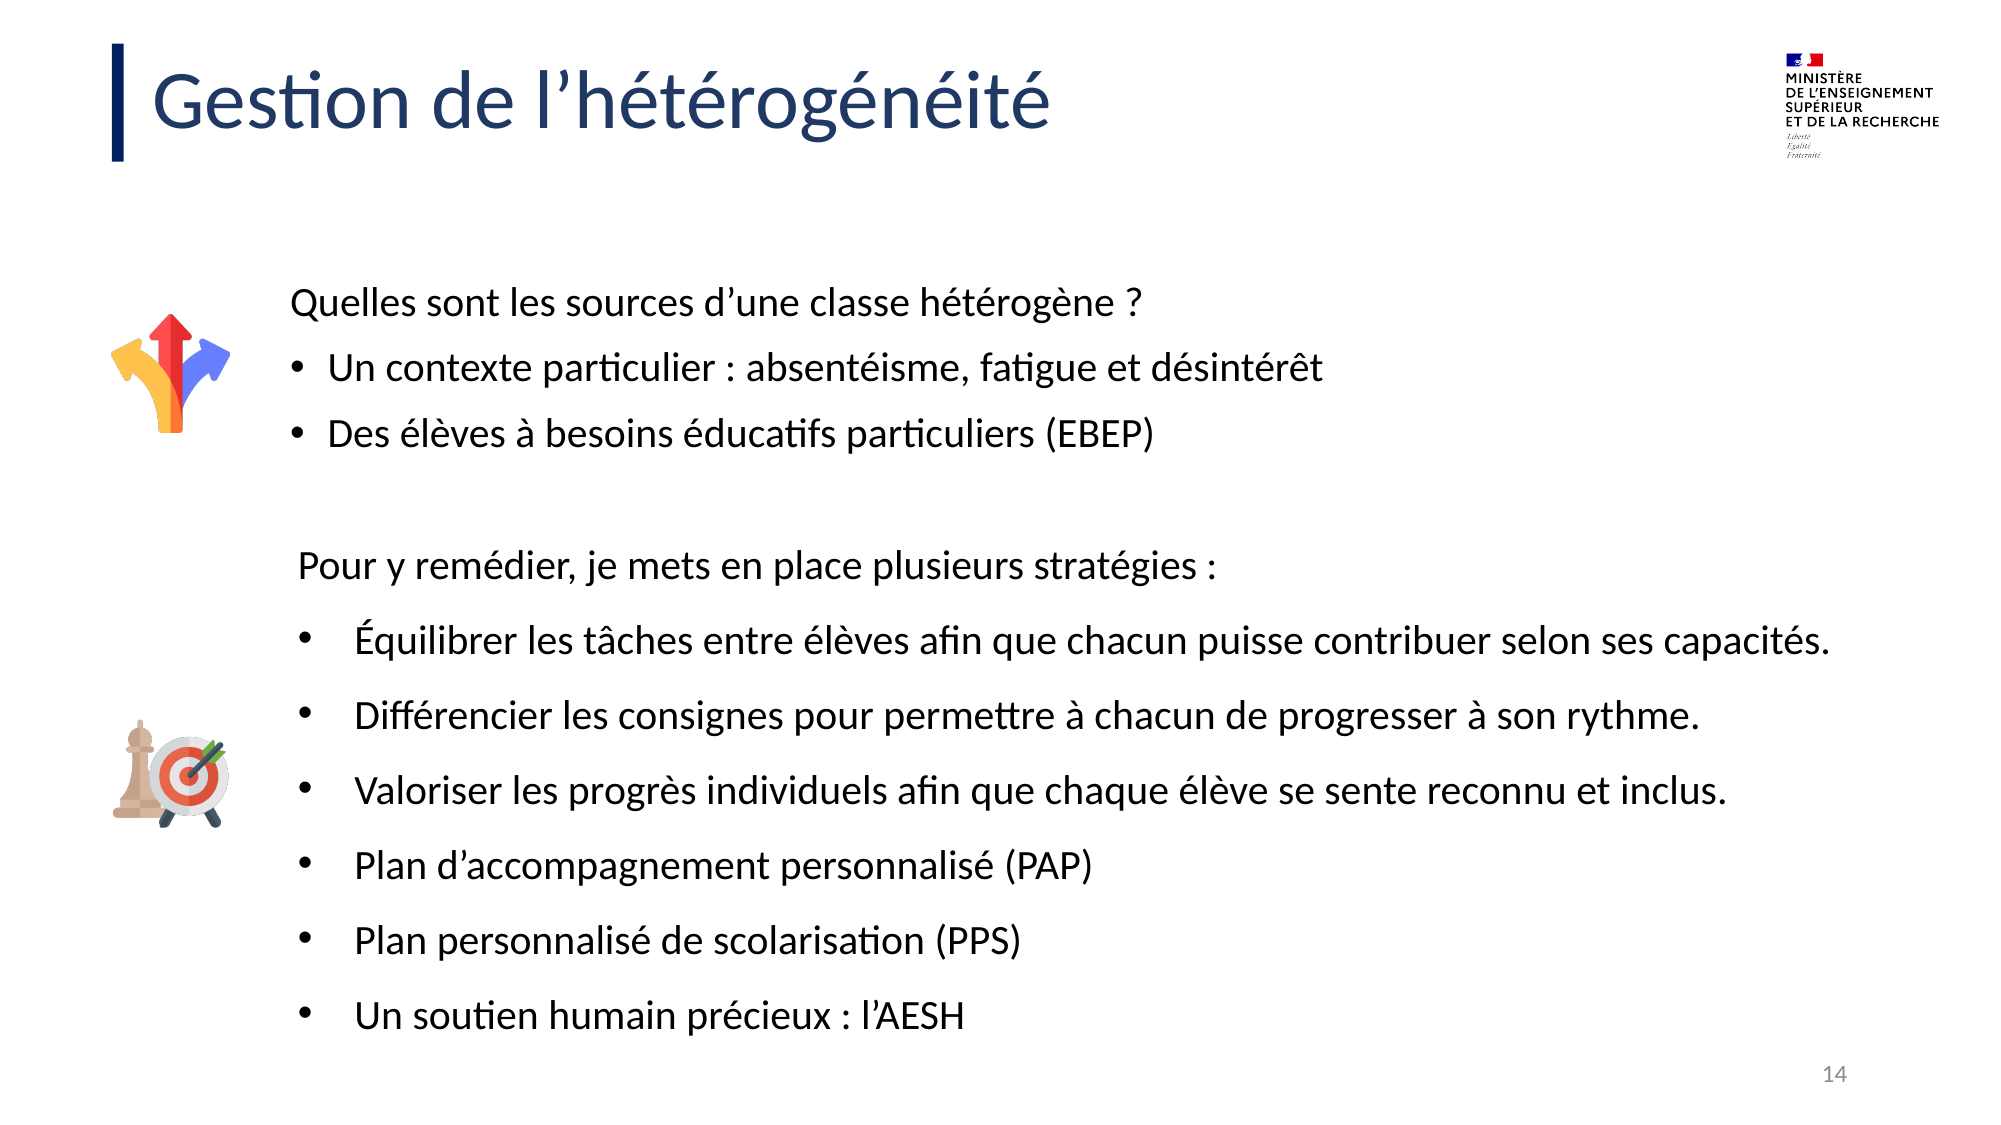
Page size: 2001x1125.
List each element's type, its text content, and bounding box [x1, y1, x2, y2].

text_box Pour y remédier, je mets en place plusieurs stratégies : Équilibrer les tâches entre élèves afin que chacun puisse contribuer selon ses capacités. Différencier les consignes pour permettre à chacun de progresser à son rythme. Valoriser les progrès individuels afin que chaque élève se sente reconnu et inclus. Plan d’accompagnement personnalisé (PAP) Plan personnalisé de scolarisation (PPS) Un soutien humain précieux : l’AESH [283, 505, 1847, 1045]
picture [111, 714, 230, 833]
list Quelles sont les sources d’une classe hétérogène ? Un contexte particulier : absentéisme, fatigue et désintérêt Des élèves à besoins éducatifs particuliers (EBEP) [275, 272, 2000, 477]
picture [1773, 40, 1952, 171]
picture [111, 314, 230, 433]
text_box [111, 43, 125, 163]
title Gestion de l’hétérogénéité [137, 42, 1773, 161]
slide_number 14 [1412, 1042, 1863, 1103]
